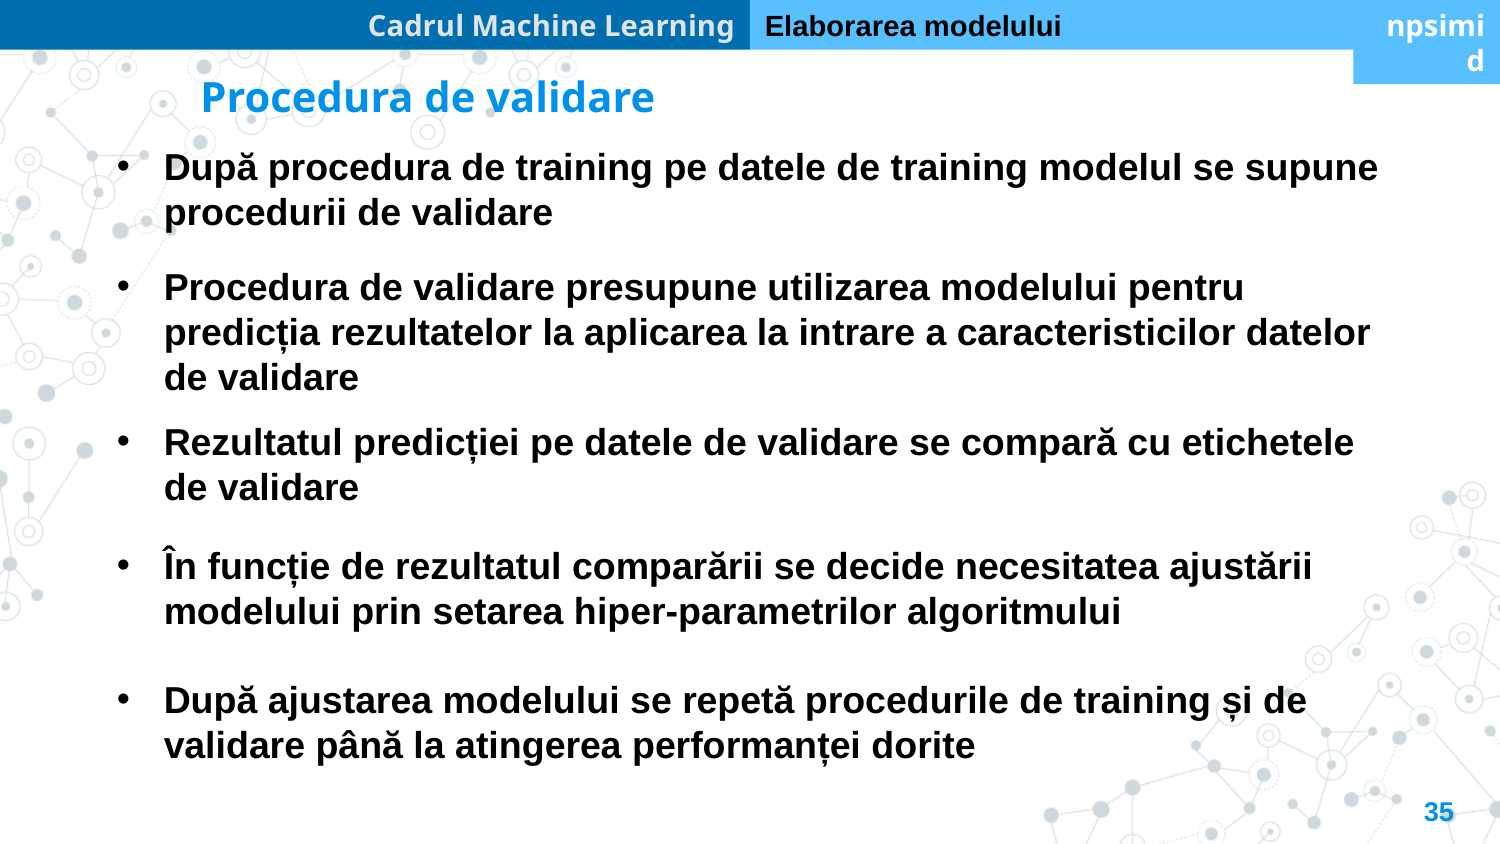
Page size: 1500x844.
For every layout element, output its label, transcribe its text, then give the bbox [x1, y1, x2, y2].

text_box După ajustarea modelului se repetă procedurile de training și de validare până la atingerea performanței dorite [102, 669, 1398, 774]
text_box npsimid [1353, 0, 1500, 85]
text_box Procedura de validare presupune utilizarea modelului pentru predicția rezultatelor la aplicarea la intrare a caracteristicilor datelor de validare [102, 255, 1398, 406]
text_box După procedura de training pe datele de training modelul se supune procedurii de validare [102, 135, 1398, 241]
text_box Cadrul Machine Learning [0, 0, 749, 50]
slide_number 35 [1378, 779, 1469, 844]
text_box În funcție de rezultatul comparării se decide necesitatea ajustării modelului prin setarea hiper-parametrilor algoritmului [102, 534, 1398, 640]
text_box Elaborarea modelului [749, 0, 1353, 50]
text_box Rezultatul predicției pe datele de validare se compară cu etichetele de validare [102, 410, 1398, 516]
text_box Procedura de validare [185, 63, 671, 128]
picture [0, 50, 1500, 844]
